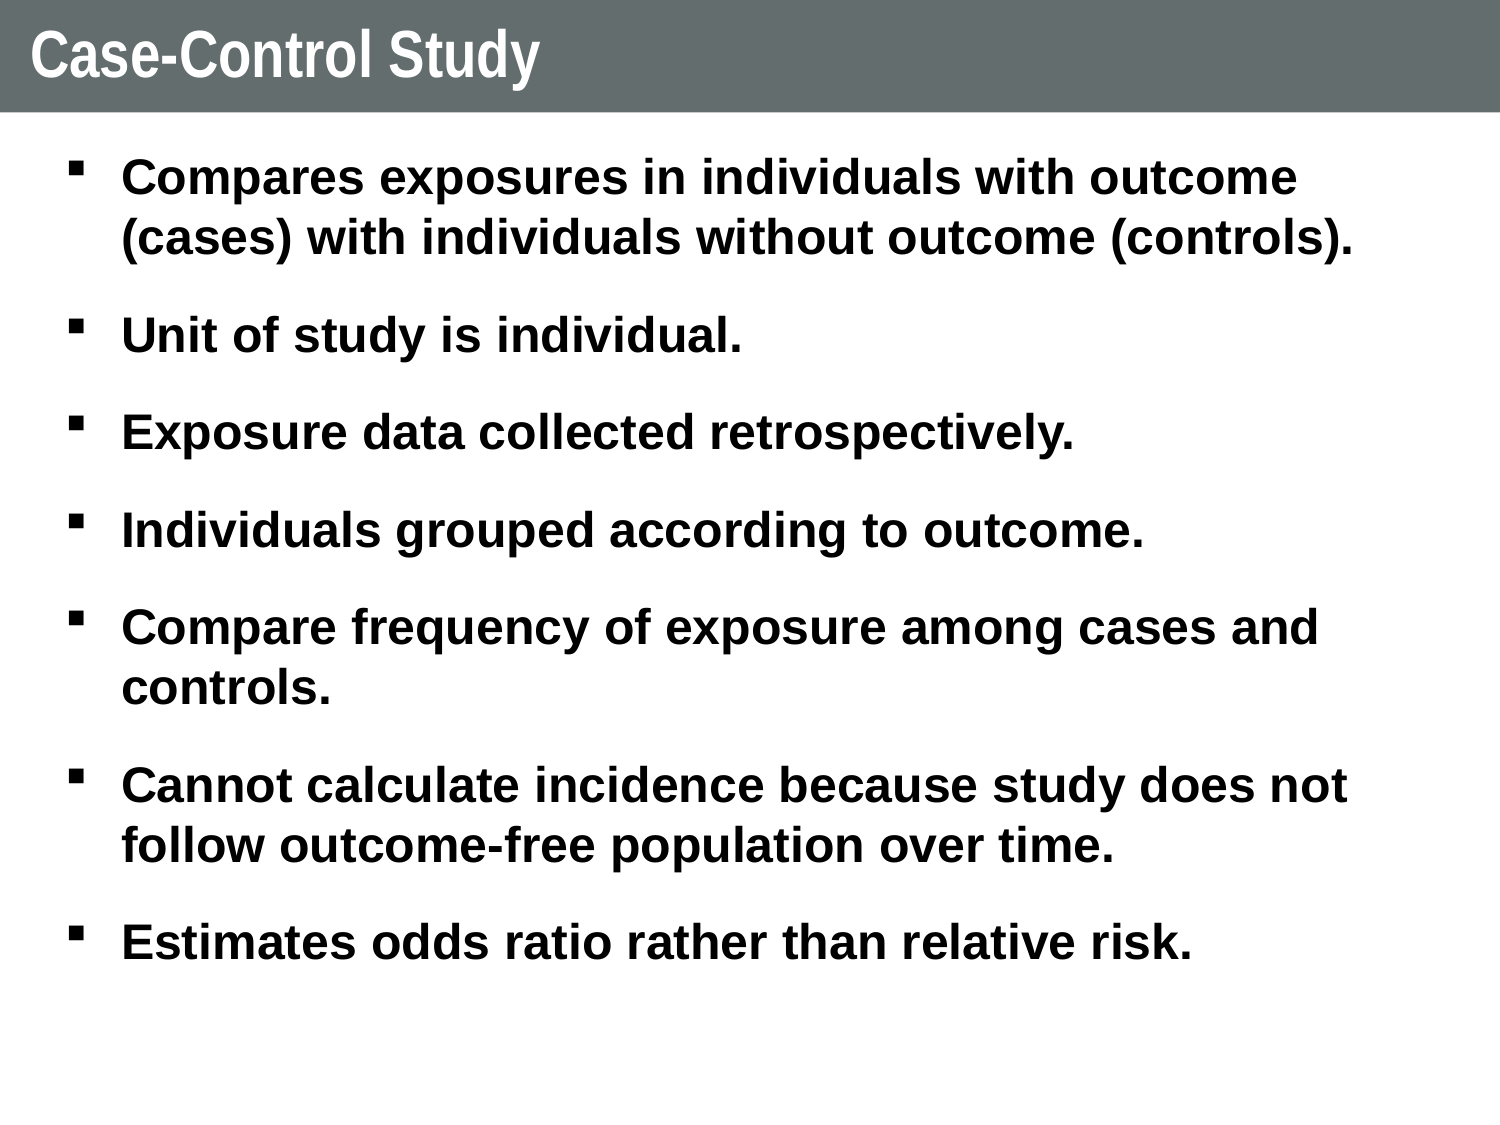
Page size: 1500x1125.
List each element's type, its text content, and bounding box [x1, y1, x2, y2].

text_box Compares exposures in individuals with outcome (cases) with individuals without outcome (controls). Unit of study is individual. Exposure data collected retrospectively. Individuals grouped according to outcome. Compare frequency of exposure among cases and controls. Cannot calculate incidence because study does not follow outcome-free population over time. Estimates odds ratio rather than relative risk. [49, 137, 1412, 911]
title Case-Control Study [0, 0, 1500, 117]
